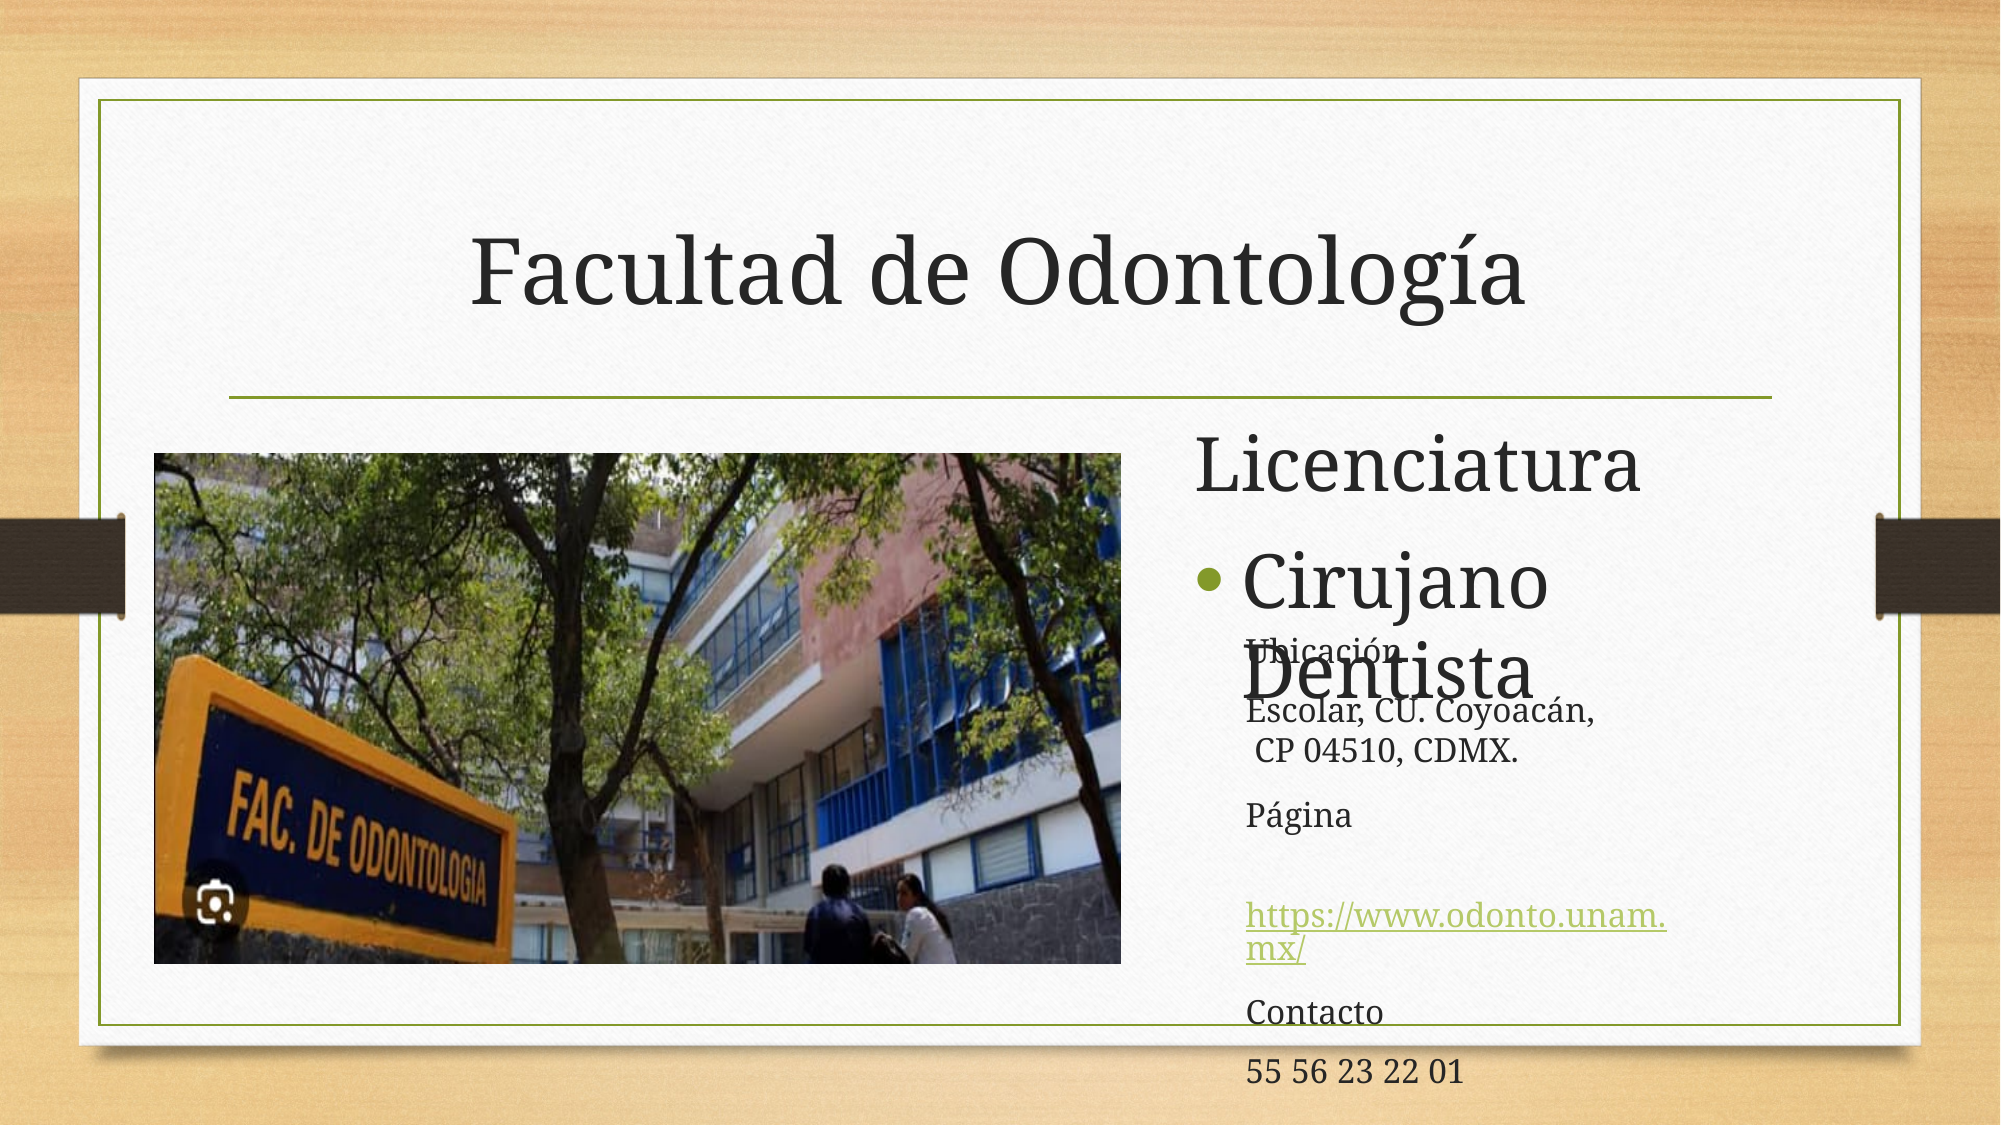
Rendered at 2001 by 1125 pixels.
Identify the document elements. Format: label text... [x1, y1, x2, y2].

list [153, 452, 1121, 965]
text_box Ubicación Escolar, CU. Coyoacán, CP 04510, CDMX. [1230, 622, 1692, 837]
list Licenciatura Cirujano Dentista [1179, 408, 1846, 623]
text_box Página https://www.odonto.unam.mx/ Contacto 55 56 23 22 01 [1230, 837, 1692, 1001]
title Facultad de Odontología [212, 161, 1788, 375]
picture [0, 0, 2001, 1125]
